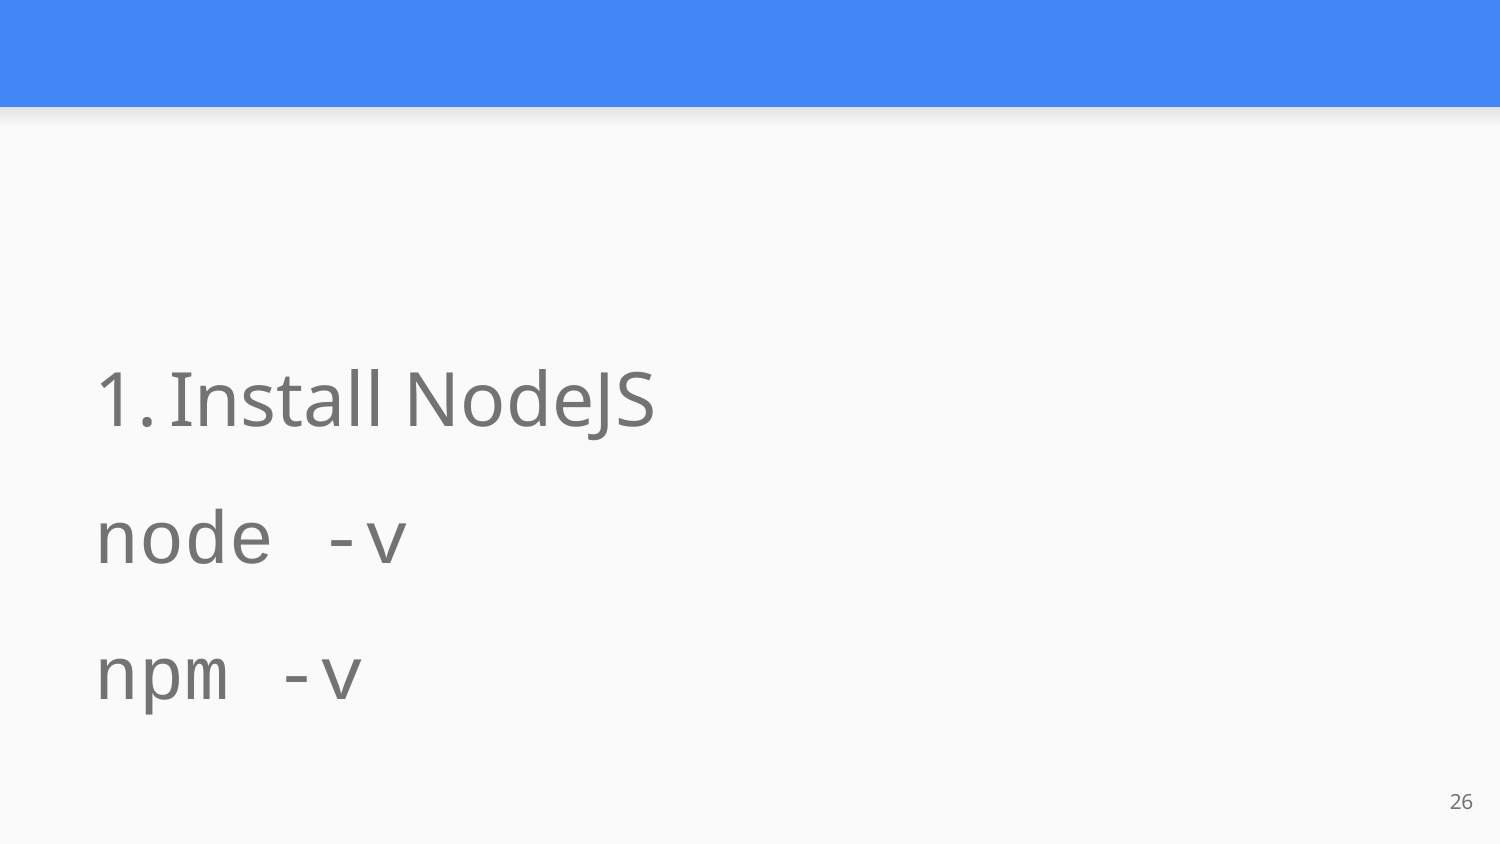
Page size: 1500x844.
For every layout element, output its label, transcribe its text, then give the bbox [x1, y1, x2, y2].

slide_number 26 [1398, 770, 1489, 835]
list Install NodeJS node -v npm -v [79, 199, 1421, 645]
